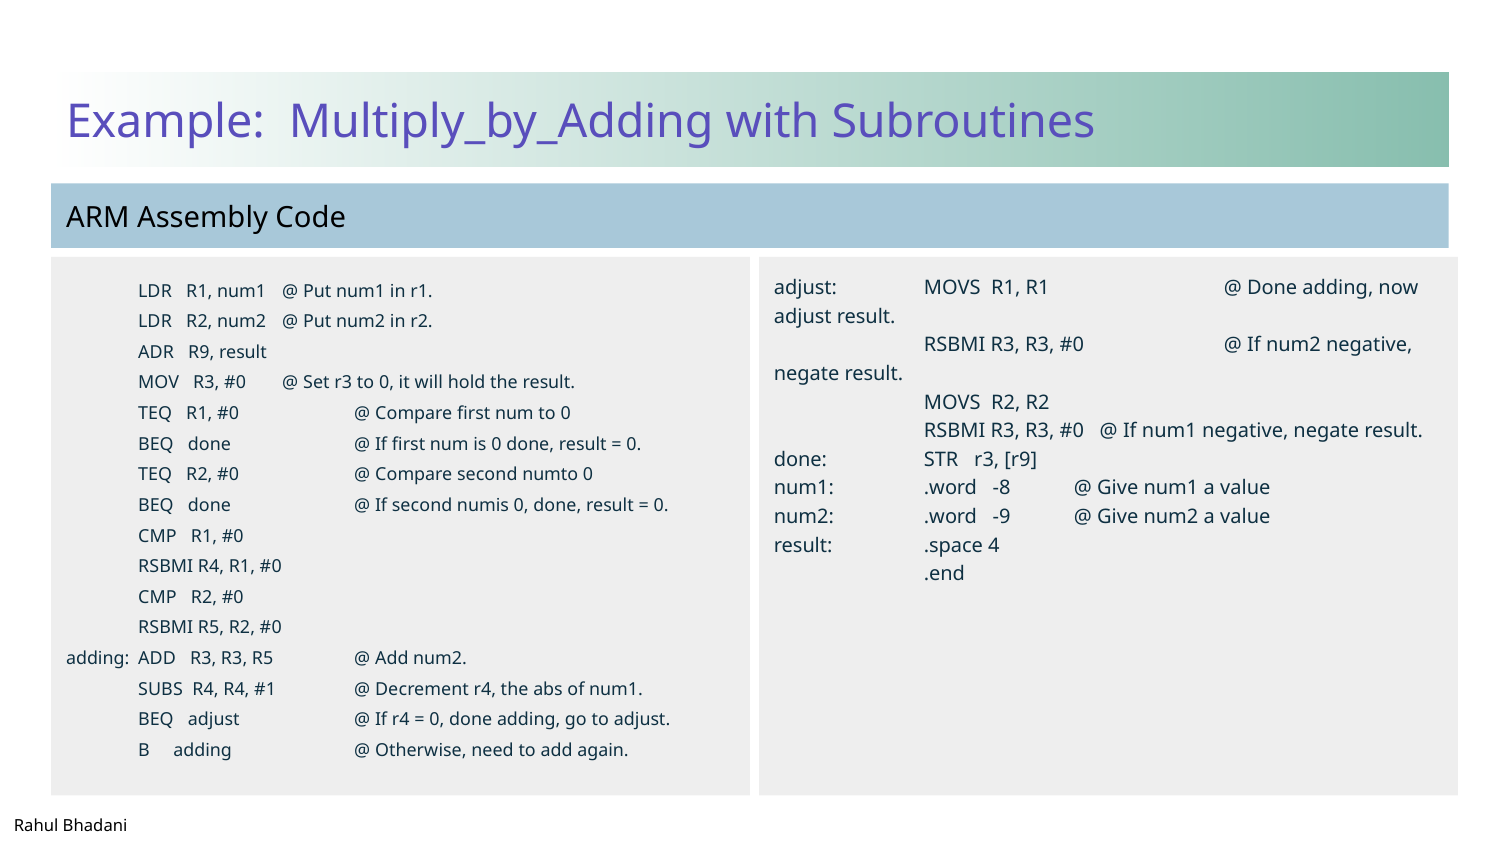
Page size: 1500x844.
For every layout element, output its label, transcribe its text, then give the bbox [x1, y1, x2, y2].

list LDR R1, num1 @ Put num1 in r1. LDR R2, num2 @ Put num2 in r2. ADR R9, result MOV R3, #0 @ Set r3 to 0, it will hold the result. TEQ R1, #0 @ Compare first num to 0 BEQ done @ If first num is 0 done, result = 0. TEQ R2, #0 @ Compare second numto 0 BEQ done @ If second numis 0, done, result = 0. CMP R1, #0 RSBMI R4, R1, #0 CMP R2, #0 RSBMI R5, R2, #0 adding: ADD R3, R3, R5 @ Add num2. SUBS R4, R4, #1 @ Decrement r4, the abs of num1. BEQ adjust @ If r4 = 0, done adding, go to adjust. B adding @ Otherwise, need to add again. [51, 256, 750, 796]
title Example: Multiply_by_Adding with Subroutines [51, 72, 1449, 167]
list adjust: MOVS R1, R1 @ Done adding, now adjust result. RSBMI R3, R3, #0 @ If num2 negative, negate result. MOVS R2, R2 RSBMI R3, R3, #0 @ If num1 negative, negate result. done: STR r3, [r9] num1: .word -8 @ Give num1 a value num2: .word -9 @ Give num2 a value result: .space 4 .end [759, 256, 1458, 796]
